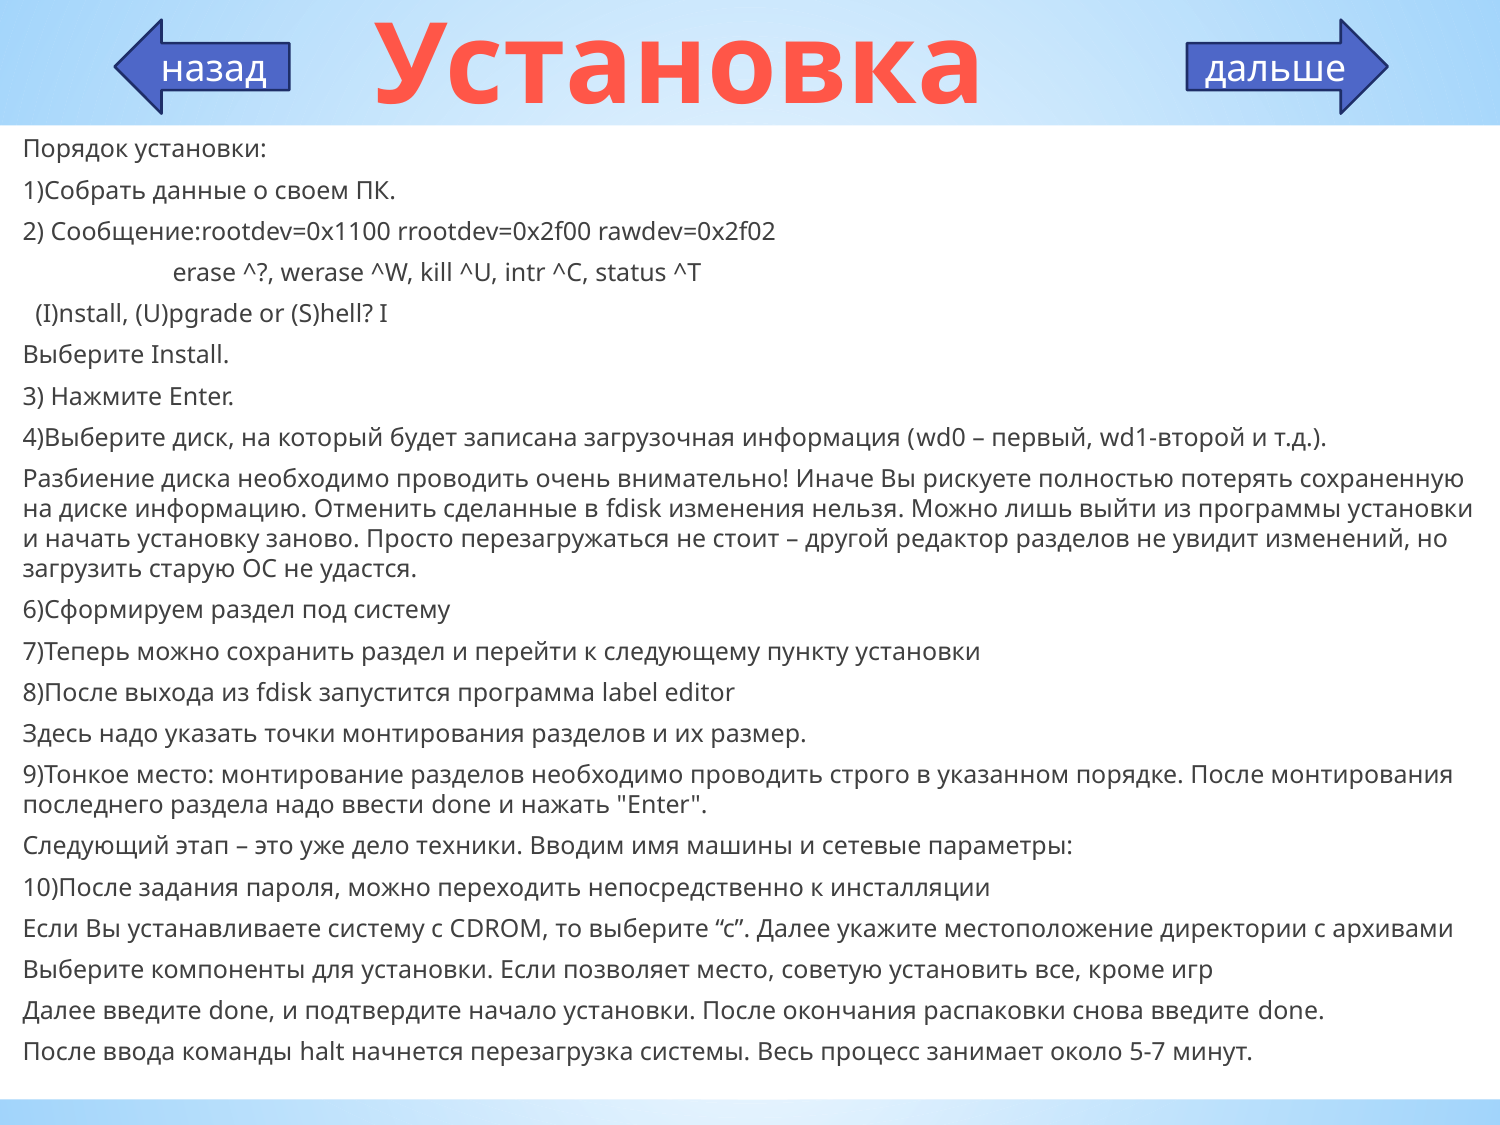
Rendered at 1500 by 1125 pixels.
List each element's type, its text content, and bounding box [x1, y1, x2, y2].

text_box назад [113, 18, 291, 115]
text_box дальше [1185, 18, 1389, 115]
text_box Установка [358, 0, 1002, 134]
list Порядок установки: 1)Собрать данные о своем ПК. 2) Сообщение:rootdev=0x1100 rrootdev=0x2f00 rawdev=0x2f02 erase ^?, werase ^W, kill ^U, intr ^C, status ^T (I)nstall, (U)pgrade or (S)hell? I Выберите Install. 3) Нажмите Enter. 4)Выберите диск, на который будет записана загрузочная информация (wd0 – первый, wd1-второй и т.д.). Разбиение диска необходимо проводить очень внимательно! Иначе Вы рискуете полностью потерять сохраненную на диске информацию. Отменить сделанные в fdisk изменения нельзя. Можно лишь выйти из программы установки и начать установку заново. Просто перезагружаться не стоит – другой редактор разделов не увидит изменений, но загрузить старую ОС не удастся. 6)Сформируем раздел под систему 7)Теперь можно сохранить раздел и перейти к следующему пункту установки 8)После выхода из fdisk запустится программа label editor Здесь надо указать точки монтирования разделов и их размер. 9)Тонкое место: монтирование разделов необходимо проводить строго в указанном порядке. После монтирования последнего раздела надо ввести done и нажать "Enter". Следующий этап – это уже дело техники. Вводим имя машины и сетевые параметры: 10)После задания пароля, можно переходить непосредственно к инсталляции Если Вы устанавливаете систему с СDROM, то выберите “с”. Далее укажите местоположение директории с архивами Выберите компоненты для установки. Если позволяет место, советую установить все, кроме игр Далее введите done, и подтвердите начало установки. После окончания распаковки снова введите done. После ввода команды halt начнется перезагрузка системы. Весь процесс занимает около 5-7 минут. [0, 125, 1500, 1100]
